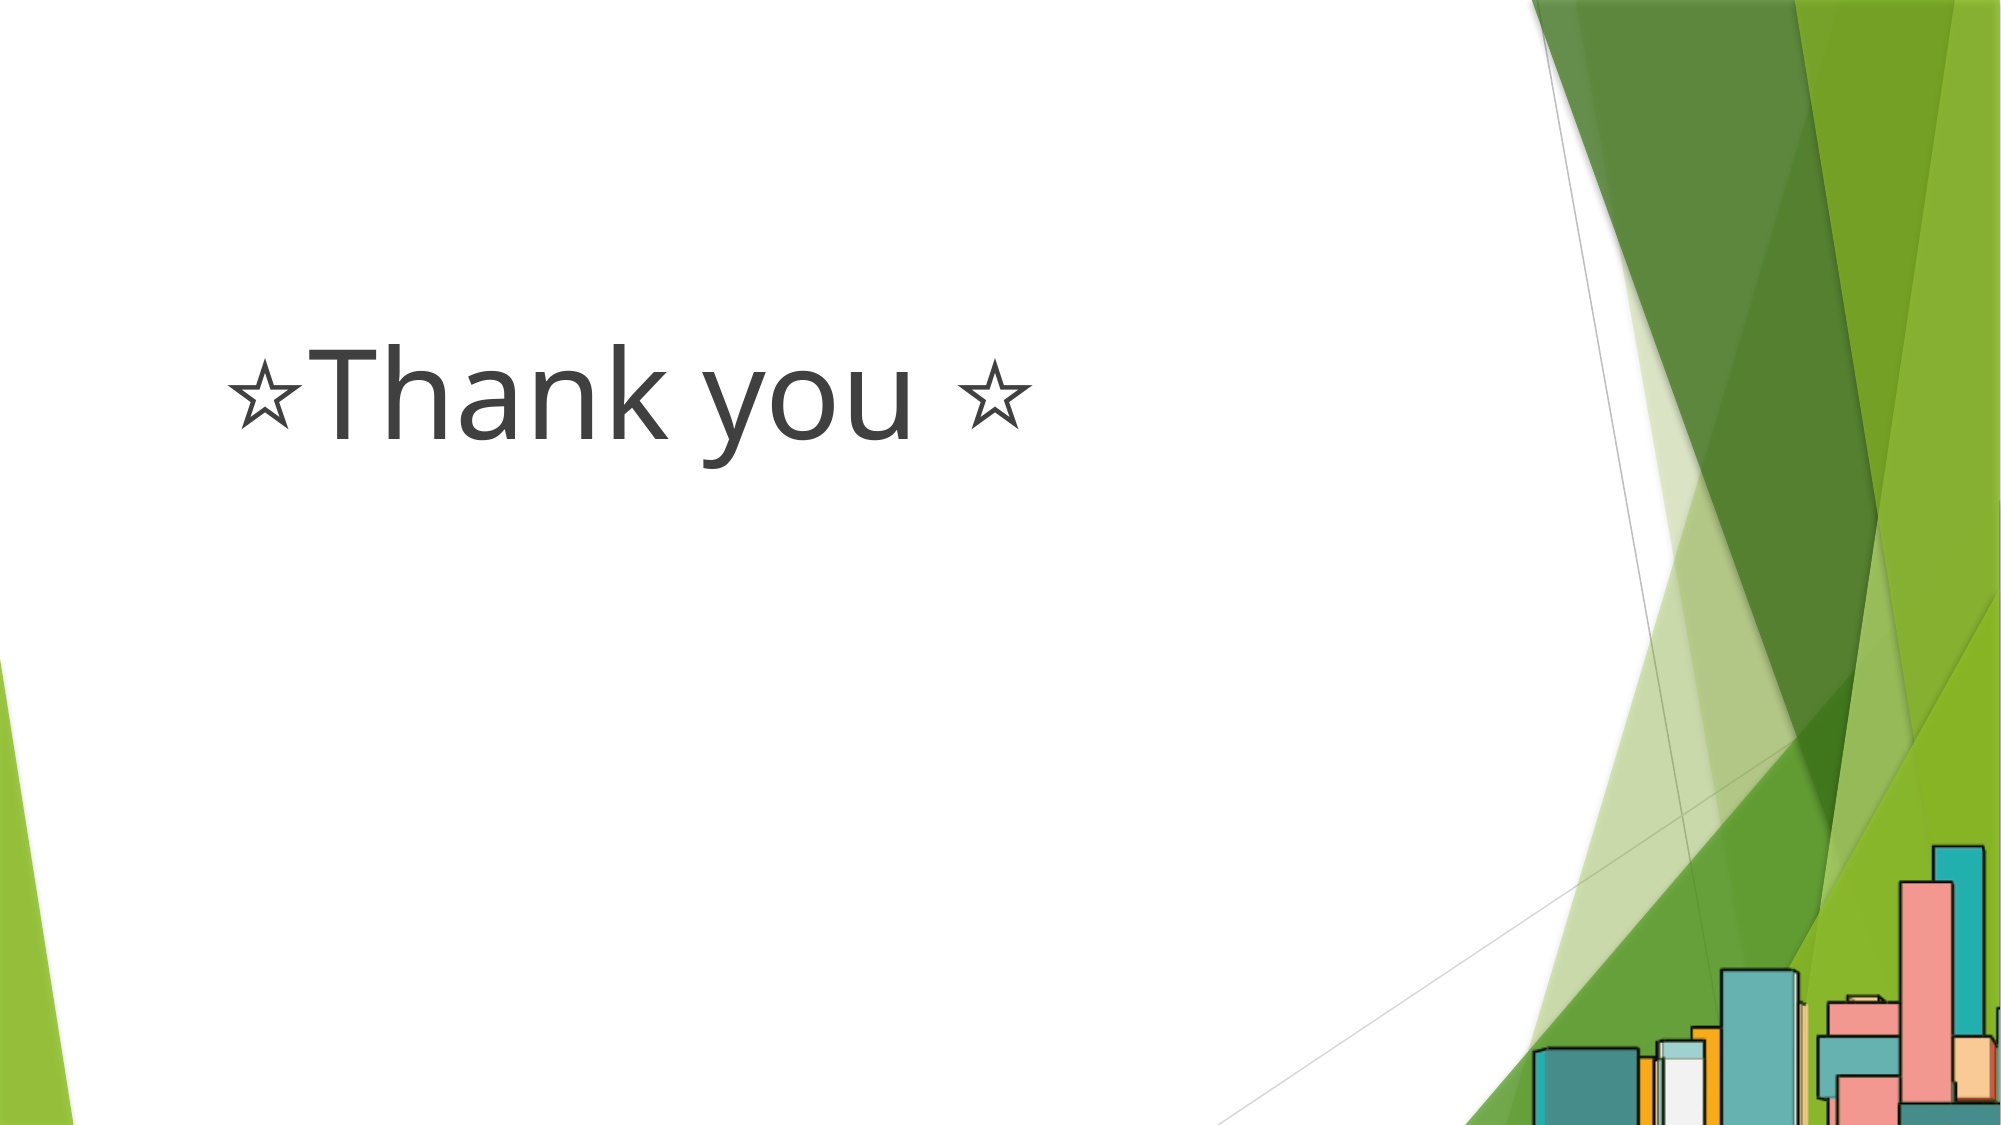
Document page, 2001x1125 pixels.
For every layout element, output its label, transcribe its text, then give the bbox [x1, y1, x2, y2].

picture [1471, 834, 2000, 1125]
list ⭐Thank you ⭐ [206, 306, 1222, 602]
